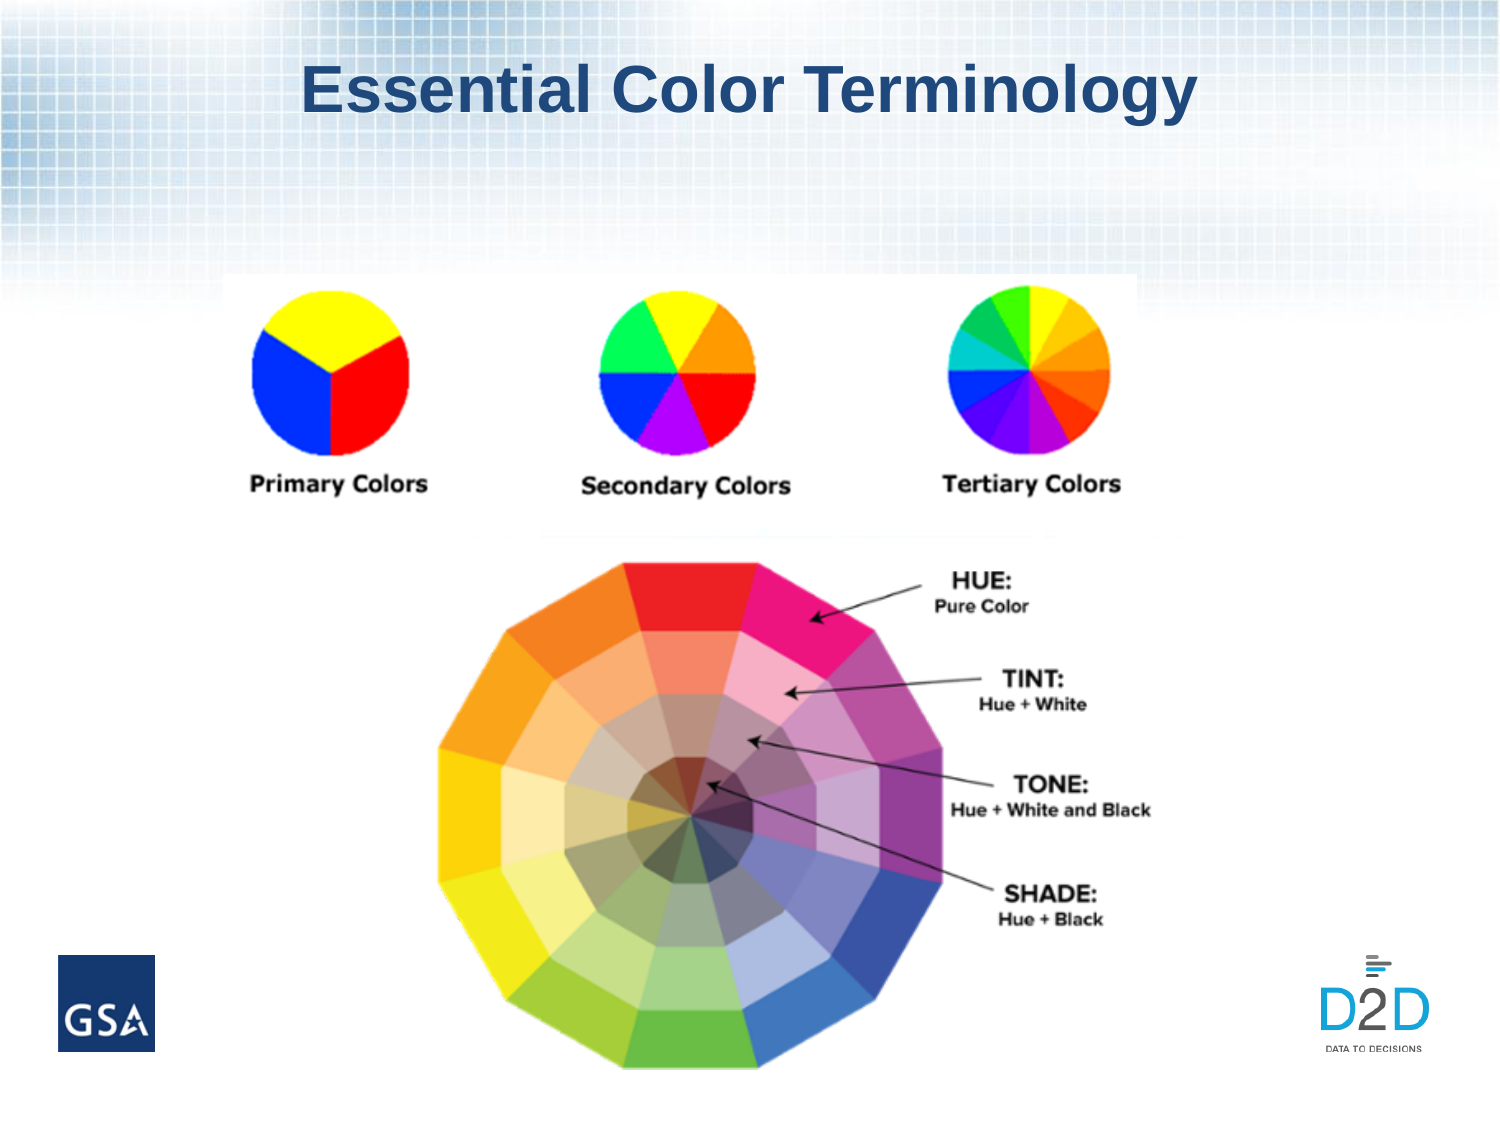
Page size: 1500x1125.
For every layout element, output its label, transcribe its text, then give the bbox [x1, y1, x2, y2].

picture [58, 955, 155, 1052]
picture [0, 0, 1500, 1101]
title Essential Color Terminology [75, 30, 1425, 141]
picture [1310, 955, 1440, 1052]
